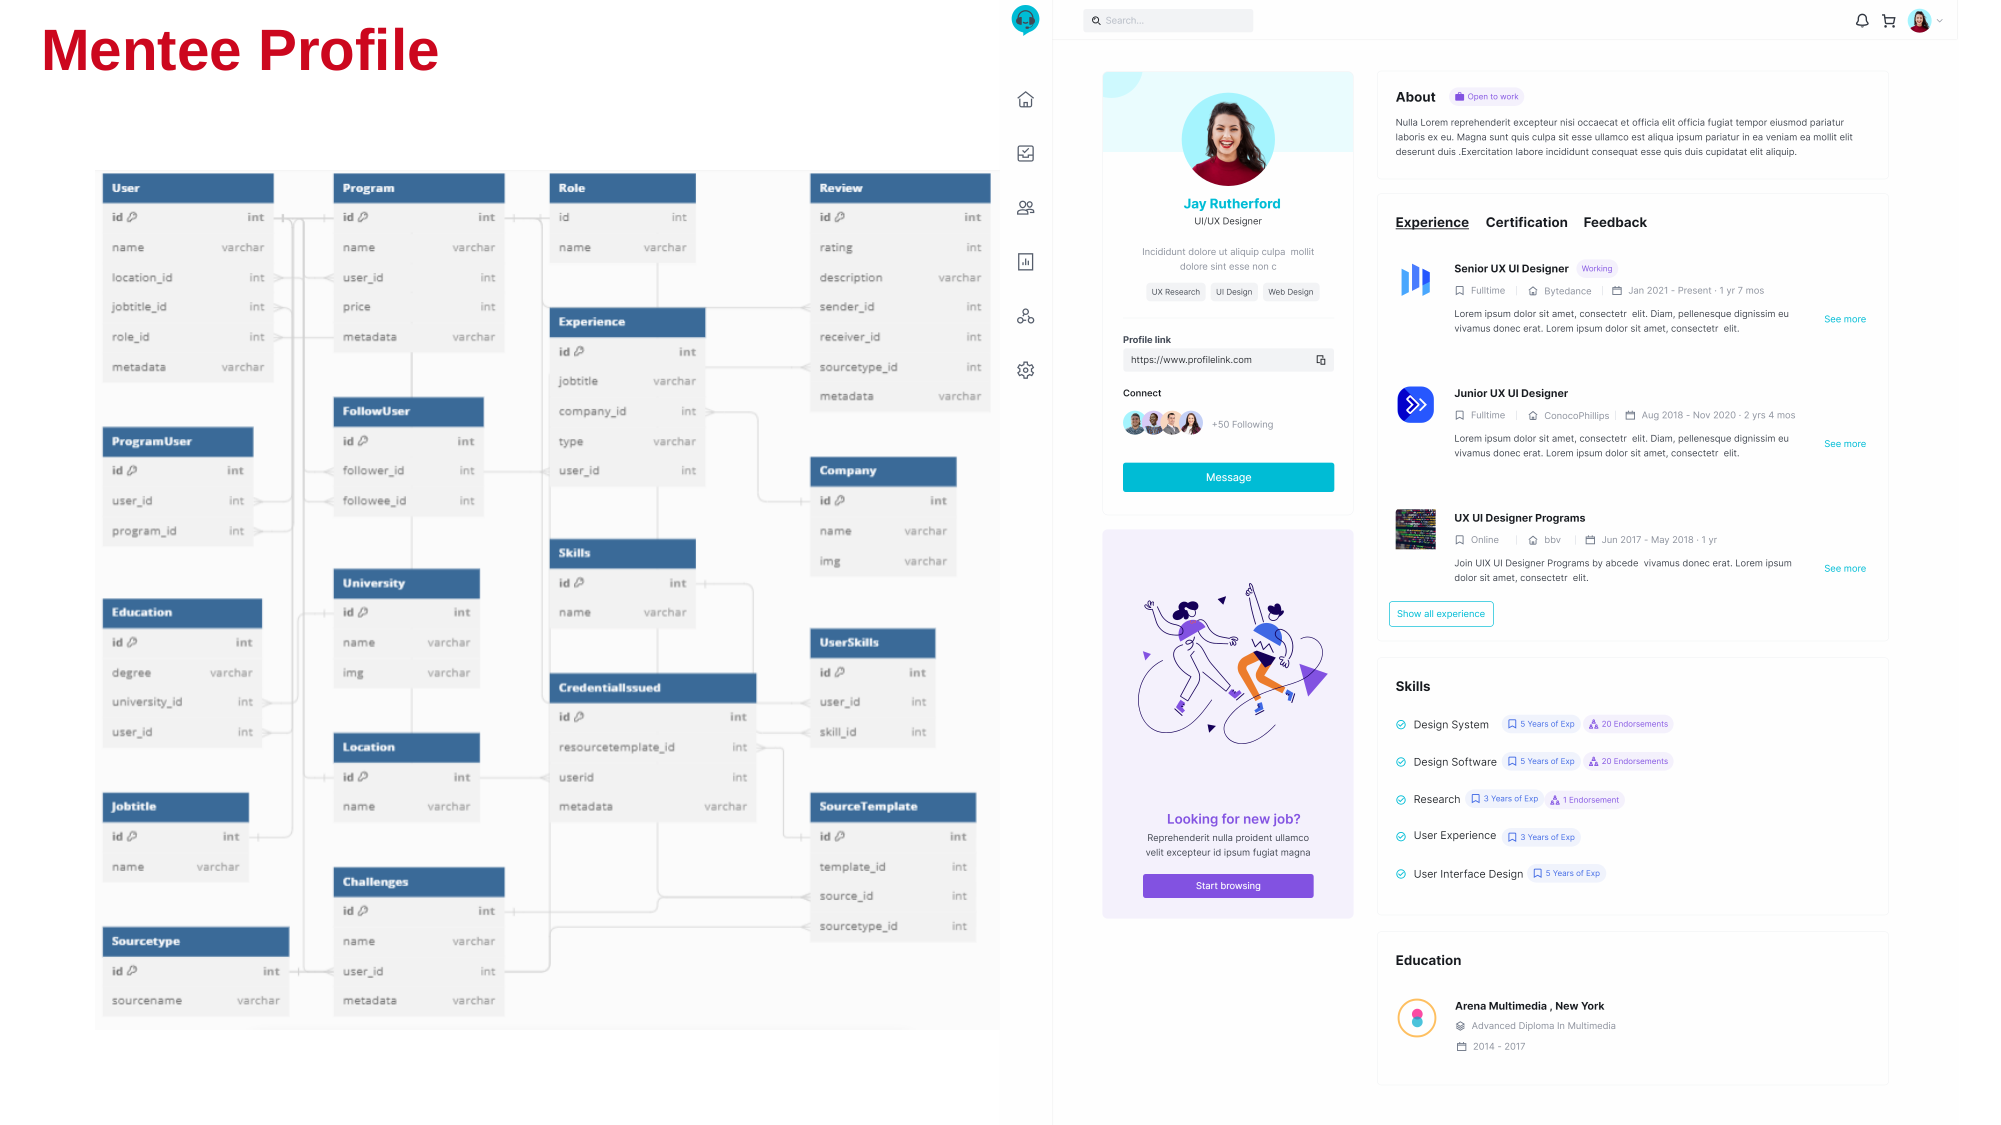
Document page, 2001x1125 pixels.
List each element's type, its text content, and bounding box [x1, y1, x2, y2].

title Mentee Profile [41, 1, 537, 94]
picture [95, 0, 1959, 1125]
